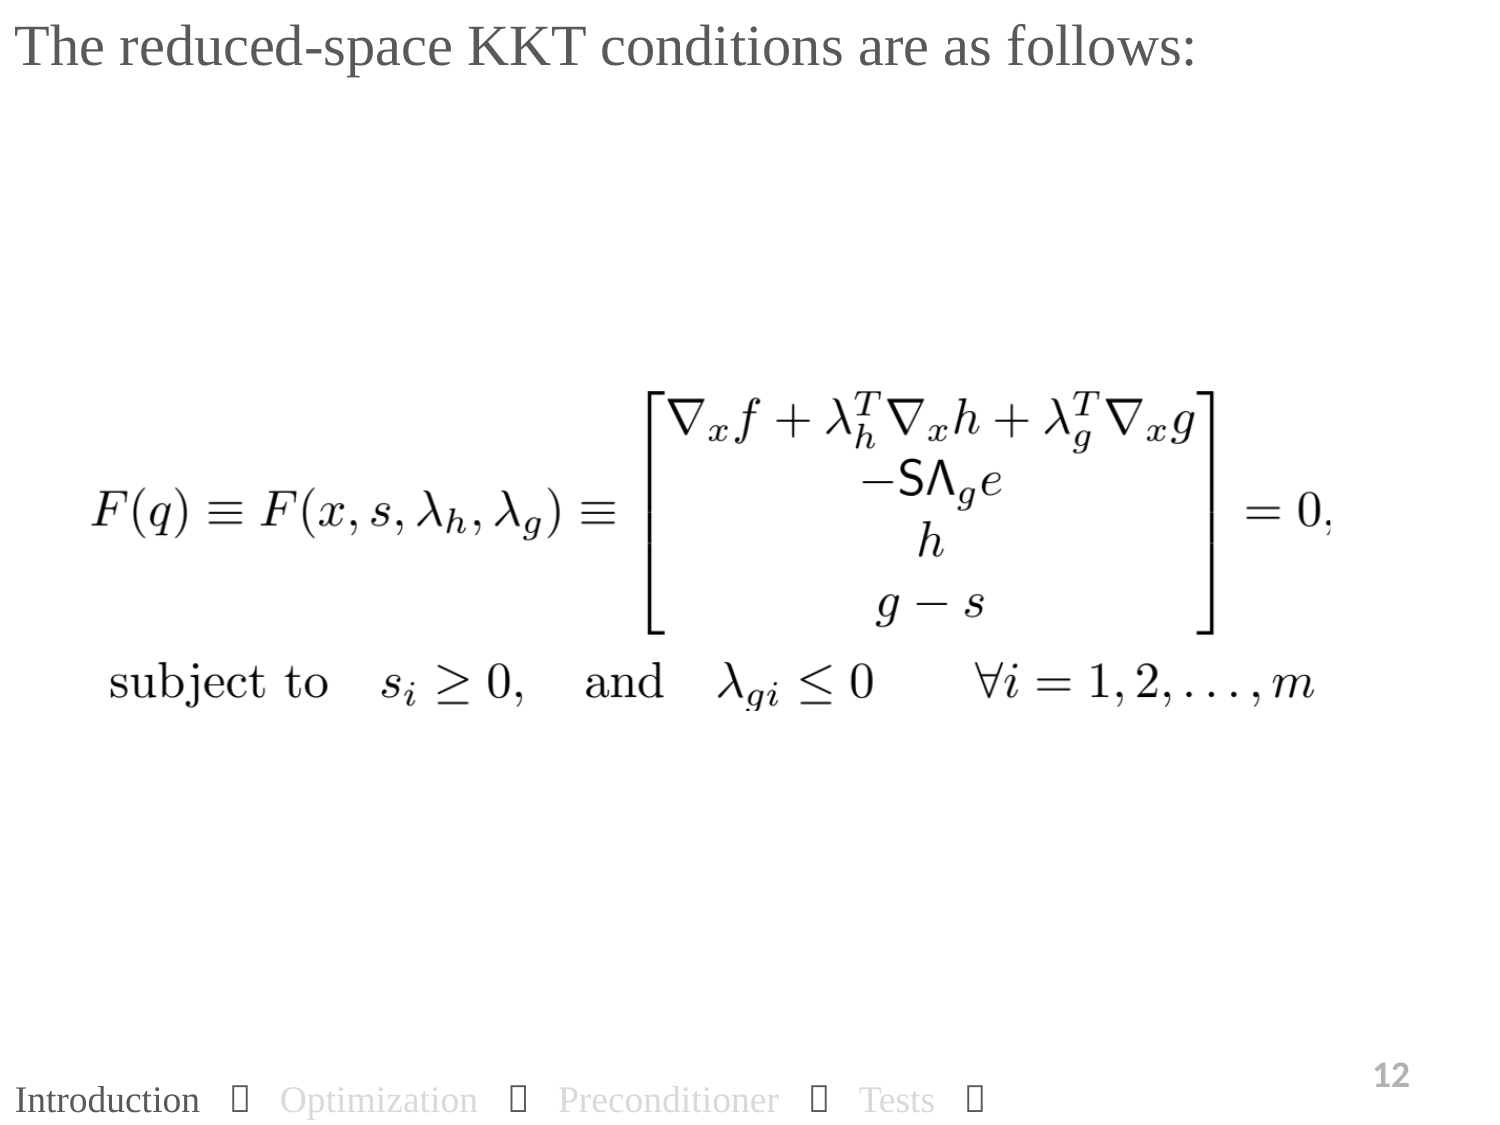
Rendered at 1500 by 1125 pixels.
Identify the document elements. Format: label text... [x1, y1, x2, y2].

text_box The reduced-space KKT conditions are as follows: [0, 0, 1397, 85]
picture [89, 390, 1331, 711]
slide_number 12 [1074, 1042, 1425, 1103]
text_box Introduction  Optimization  Preconditioner  Tests  Summary [0, 1045, 1171, 1125]
